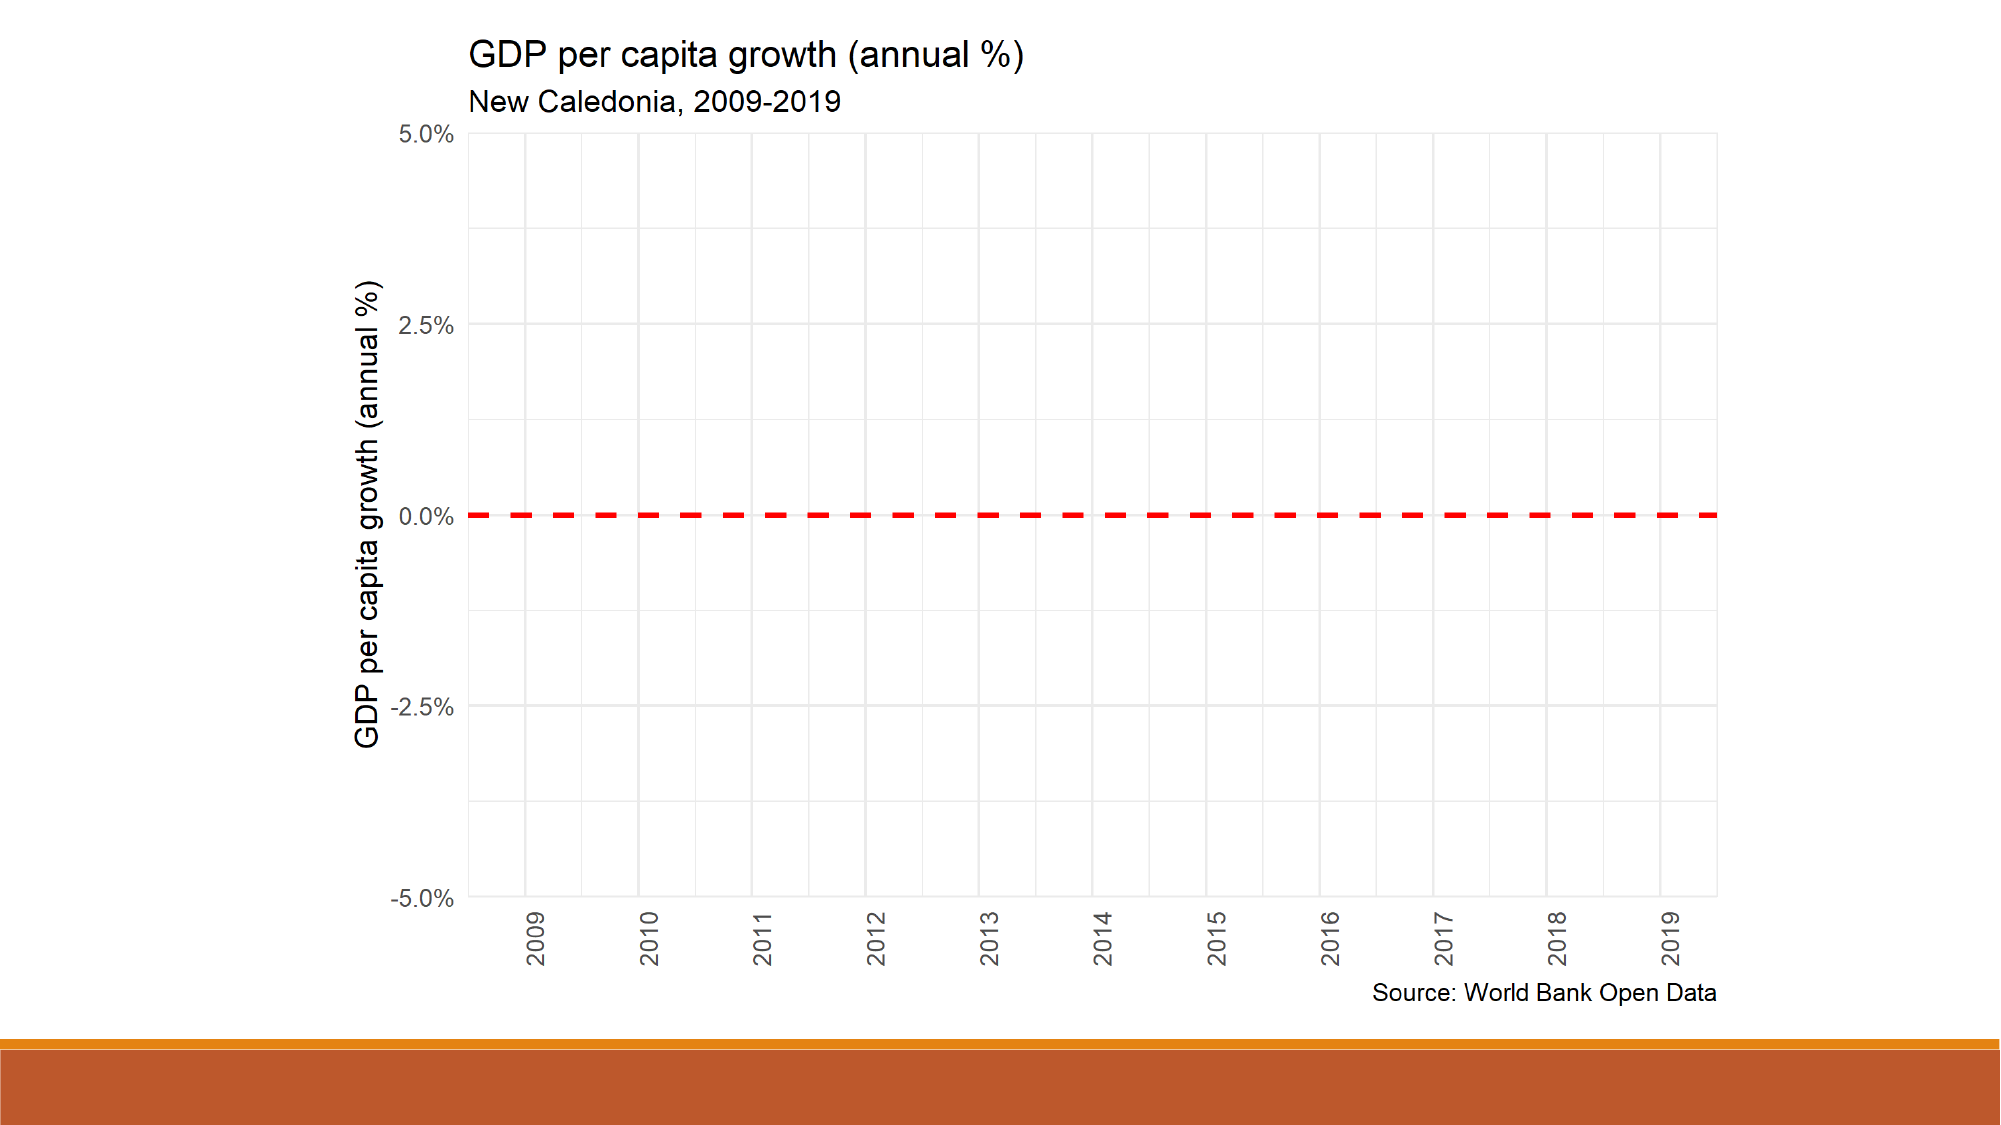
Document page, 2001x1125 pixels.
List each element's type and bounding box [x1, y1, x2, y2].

list [338, 24, 1733, 1021]
